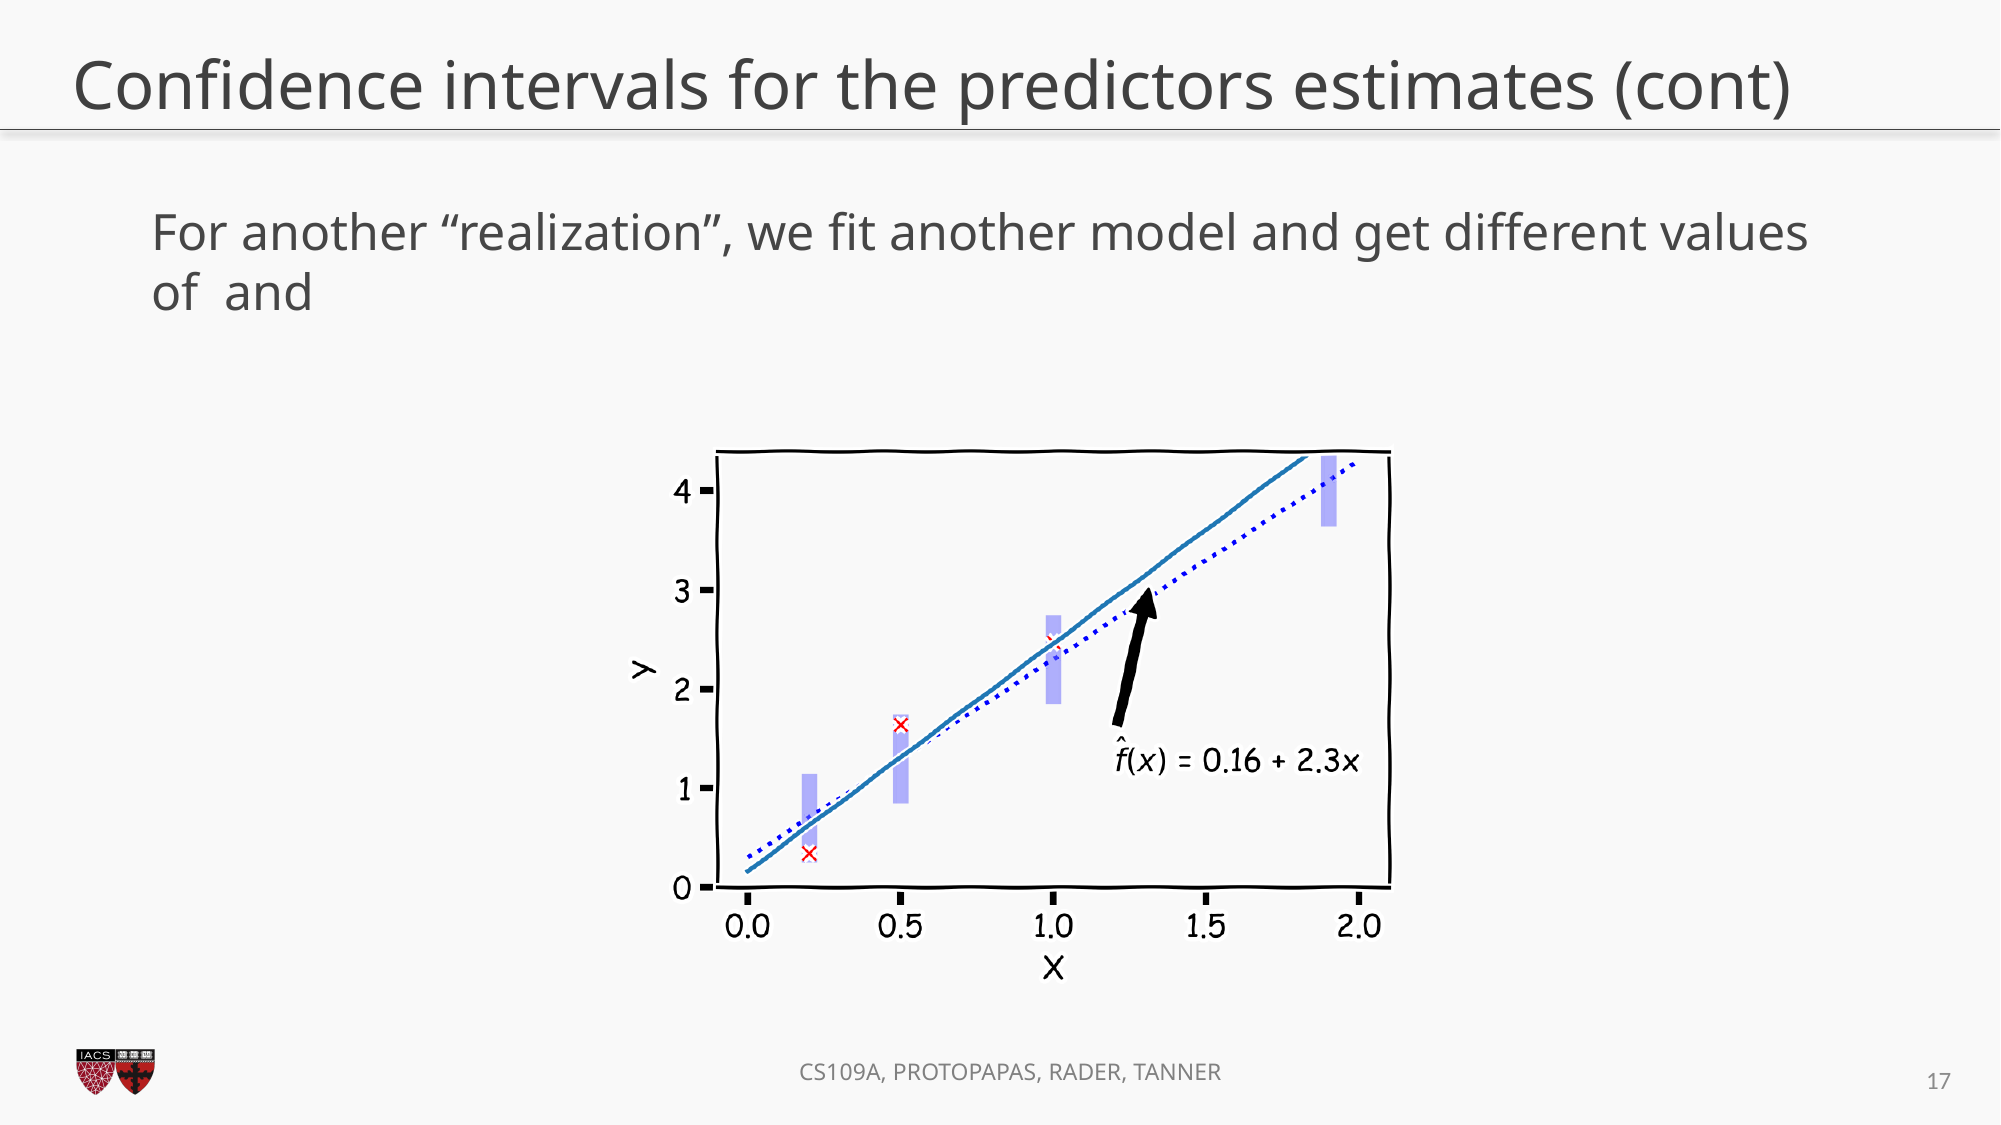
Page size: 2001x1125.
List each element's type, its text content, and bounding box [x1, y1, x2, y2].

title Confidence intervals for the predictors estimates (cont) [57, 35, 1943, 162]
picture [75, 1049, 155, 1095]
picture [524, 374, 1486, 1016]
slide_number 16 [1500, 1050, 1967, 1110]
